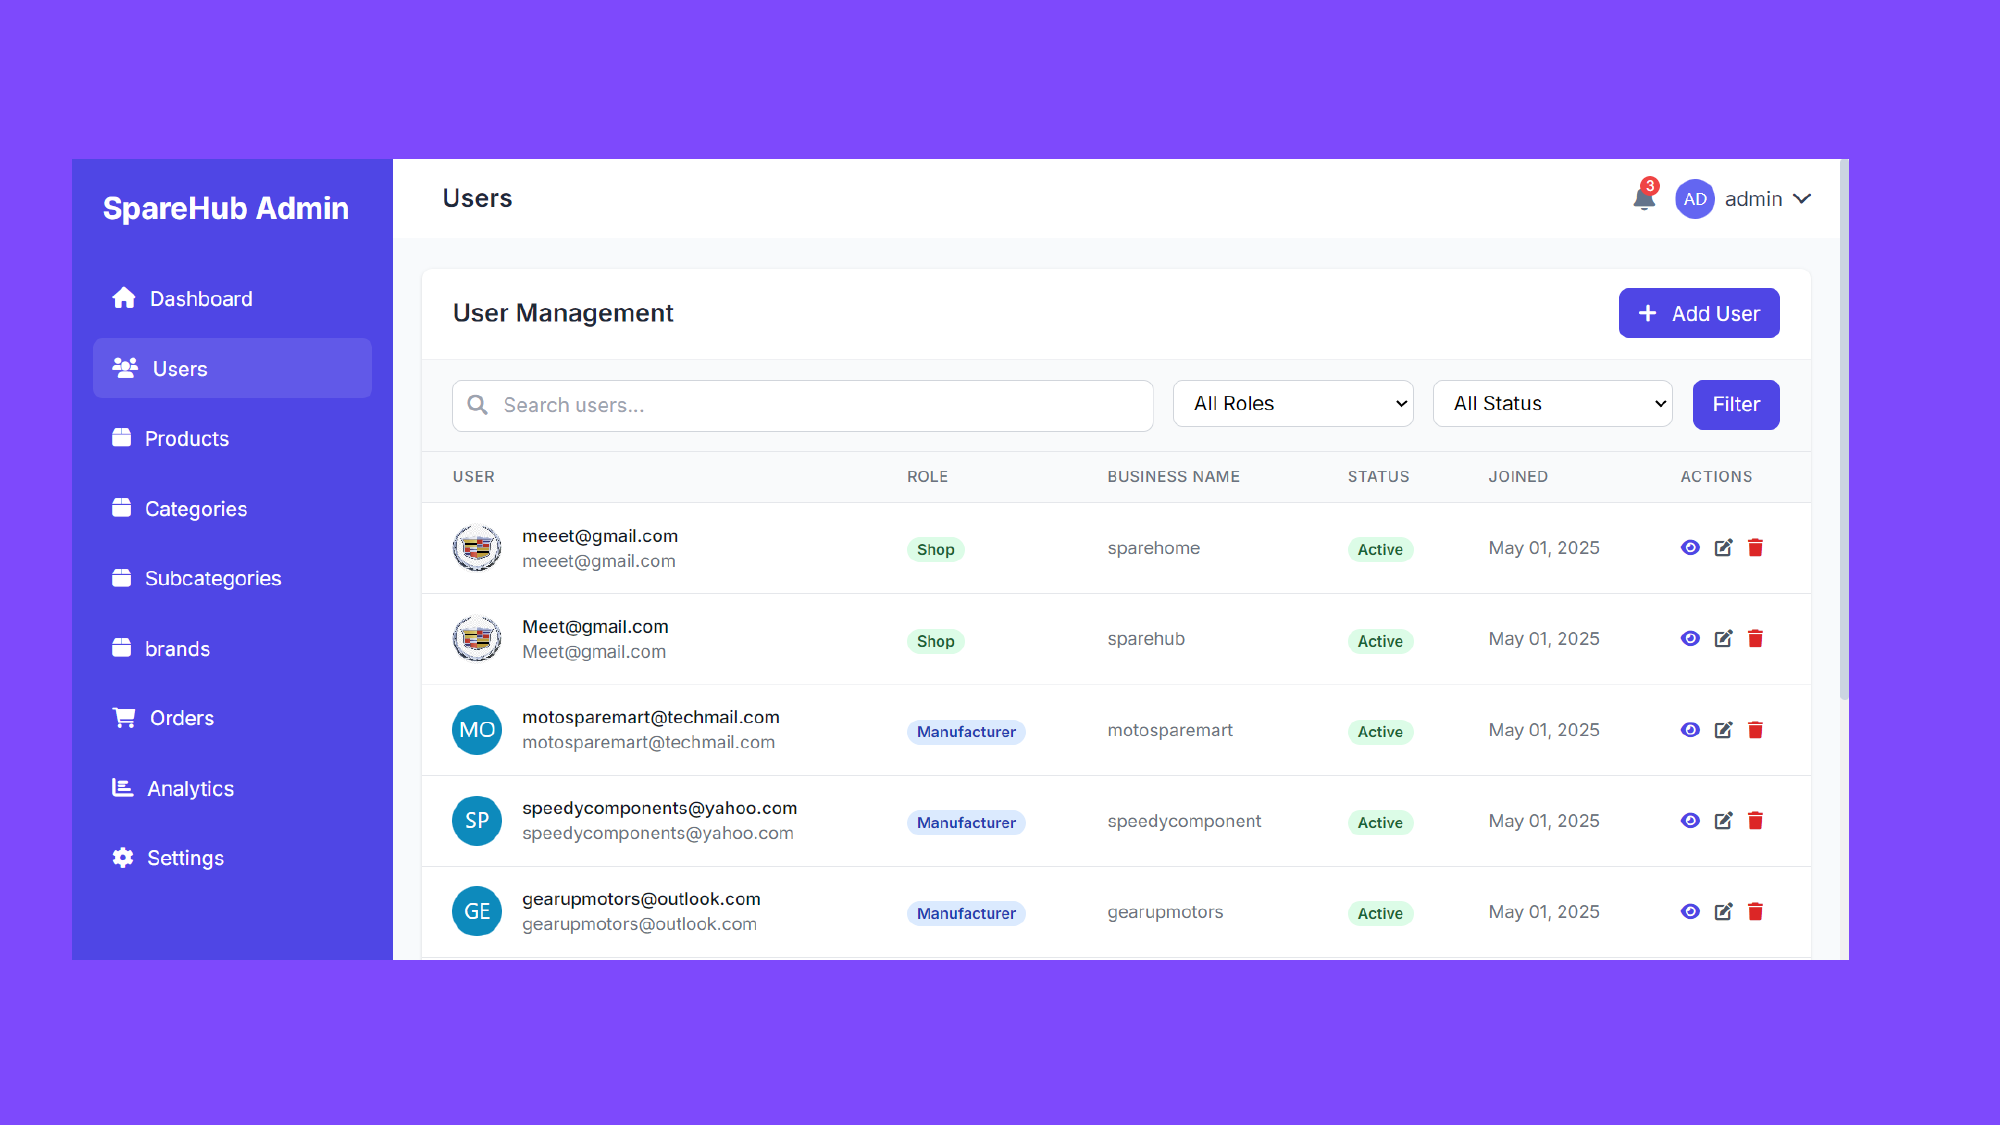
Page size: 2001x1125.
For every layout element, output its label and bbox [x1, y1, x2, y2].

picture [72, 159, 1849, 960]
